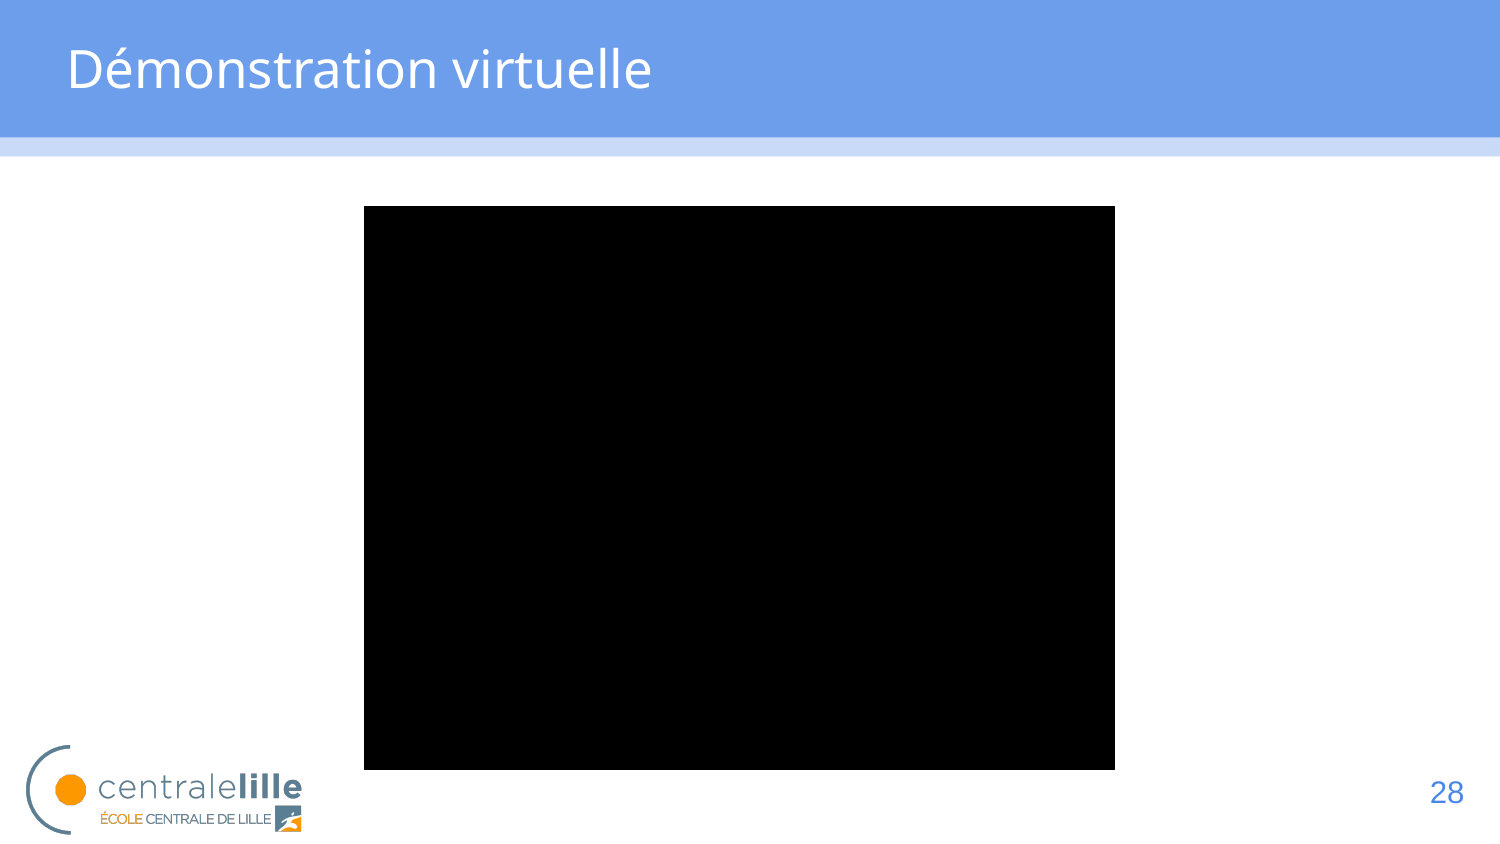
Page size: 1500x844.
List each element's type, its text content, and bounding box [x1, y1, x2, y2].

picture [0, 719, 329, 844]
picture [364, 206, 1115, 770]
title Démonstration virtuelle [51, 20, 1449, 115]
slide_number ‹#› [1389, 758, 1480, 824]
